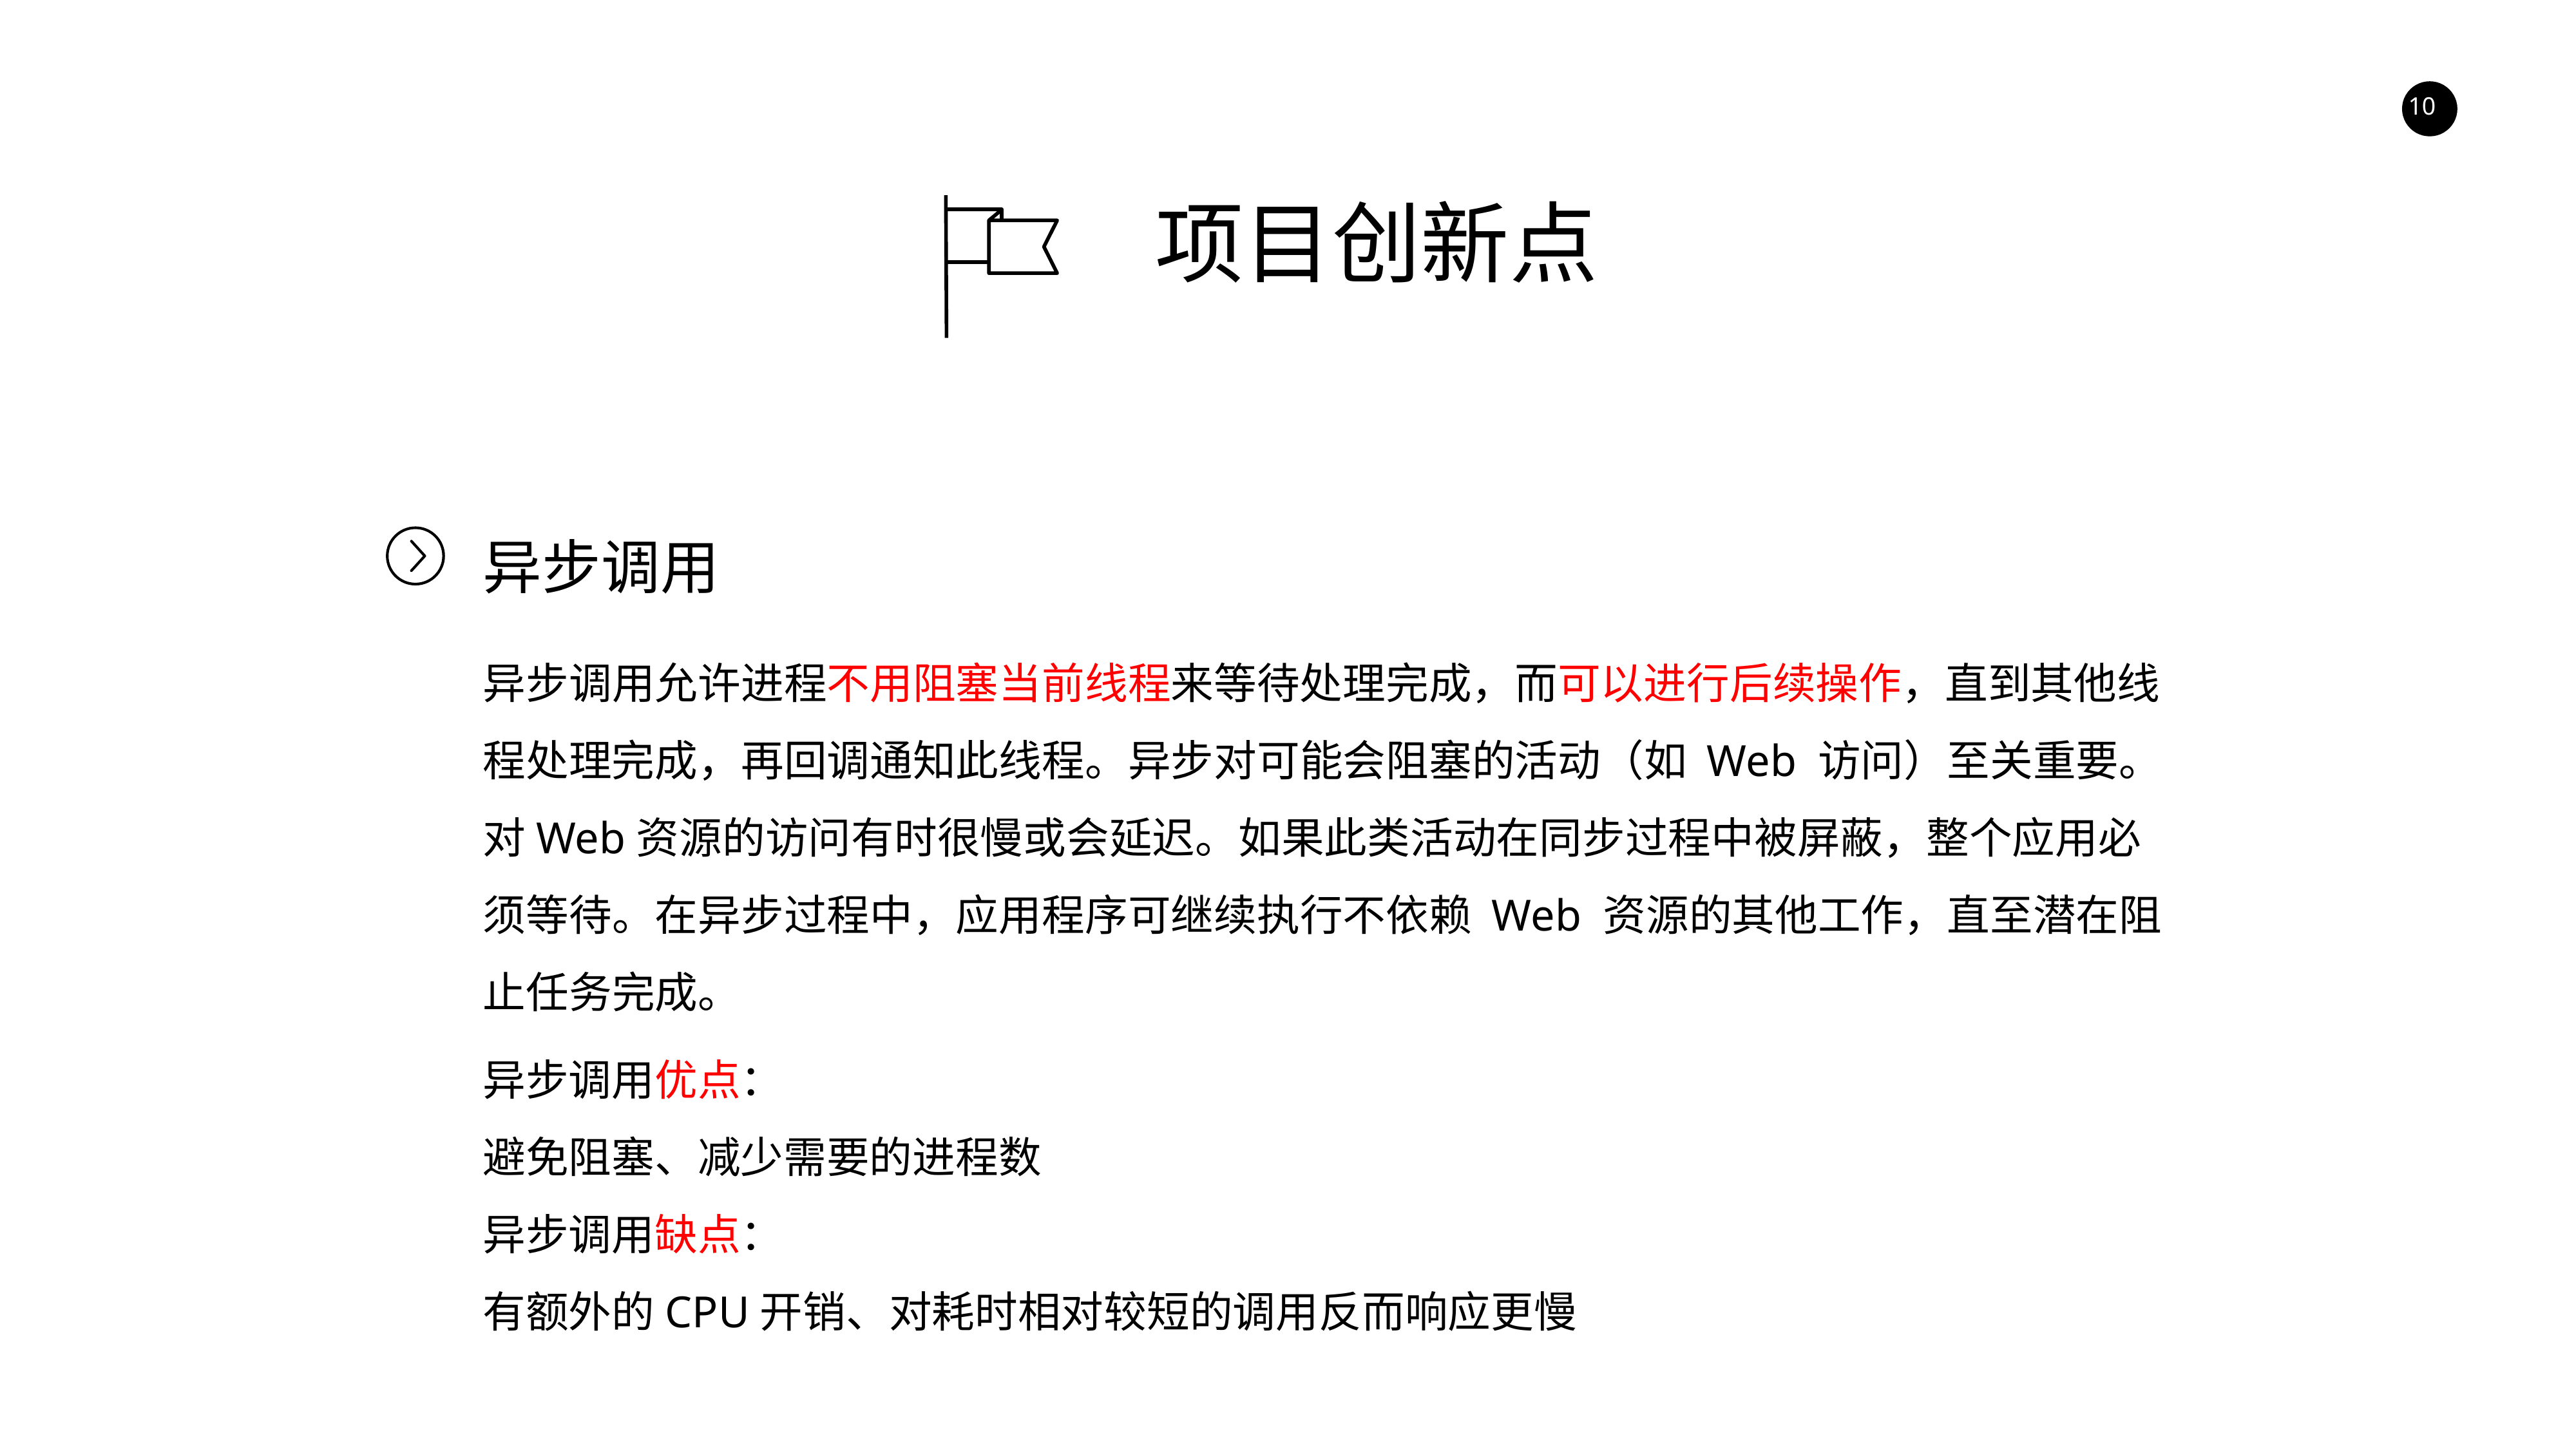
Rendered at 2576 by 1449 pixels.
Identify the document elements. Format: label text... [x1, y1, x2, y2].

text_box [946, 194, 1058, 338]
text_box 异步调用优点： 避免阻塞、减少需要的进程数 异步调用缺点： 有额外的CPU开销、对耗时相对较短的调用反而响应更慢 [473, 1022, 2190, 1341]
text_box 异步调用允许进程不用阻塞当前线程来等待处理完成，而可以进行后续操作，直到其他线程处理完成，再回调通知此线程。异步对可能会阻塞的活动（如 Web 访问）至关重要。对Web资源的访问有时很慢或会延迟。如果此类活动在同步过程中被屏蔽，整个应用必须等待。在异步过程中，应用程序可继续执行不依赖 Web 资源的其他工作，直至潜在阻止任务完成。 [473, 625, 2190, 760]
text_box 项目创新点 [989, 182, 1764, 300]
text_box 异步调用 [473, 489, 1002, 552]
text_box [386, 526, 445, 586]
